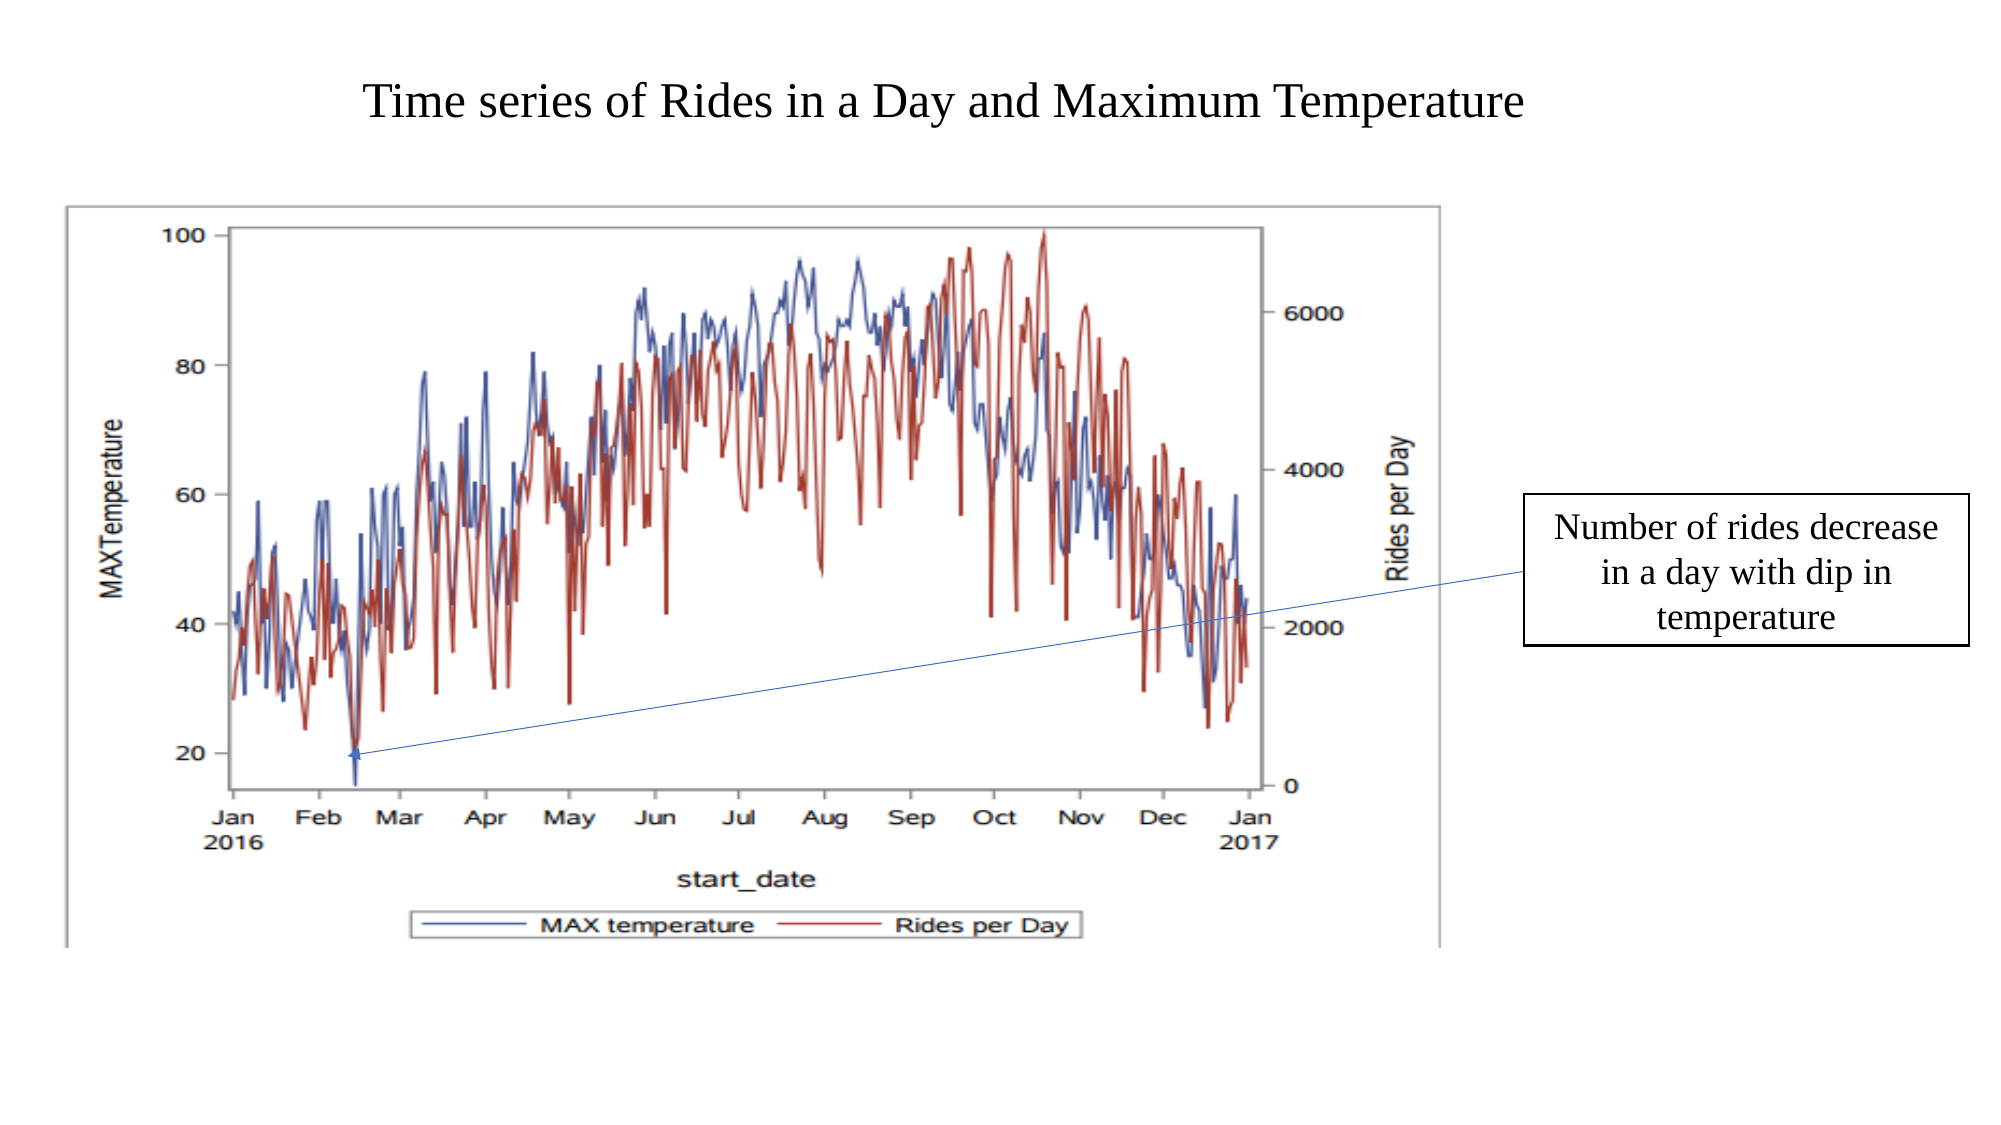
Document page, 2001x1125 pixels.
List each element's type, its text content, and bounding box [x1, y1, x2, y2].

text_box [347, 571, 1524, 756]
text_box Time series of Rides in a Day and Maximum Temperature [347, 60, 1813, 135]
text_box Number of rides decrease in a day with dip in temperature [1523, 493, 1970, 647]
picture [60, 195, 1442, 948]
